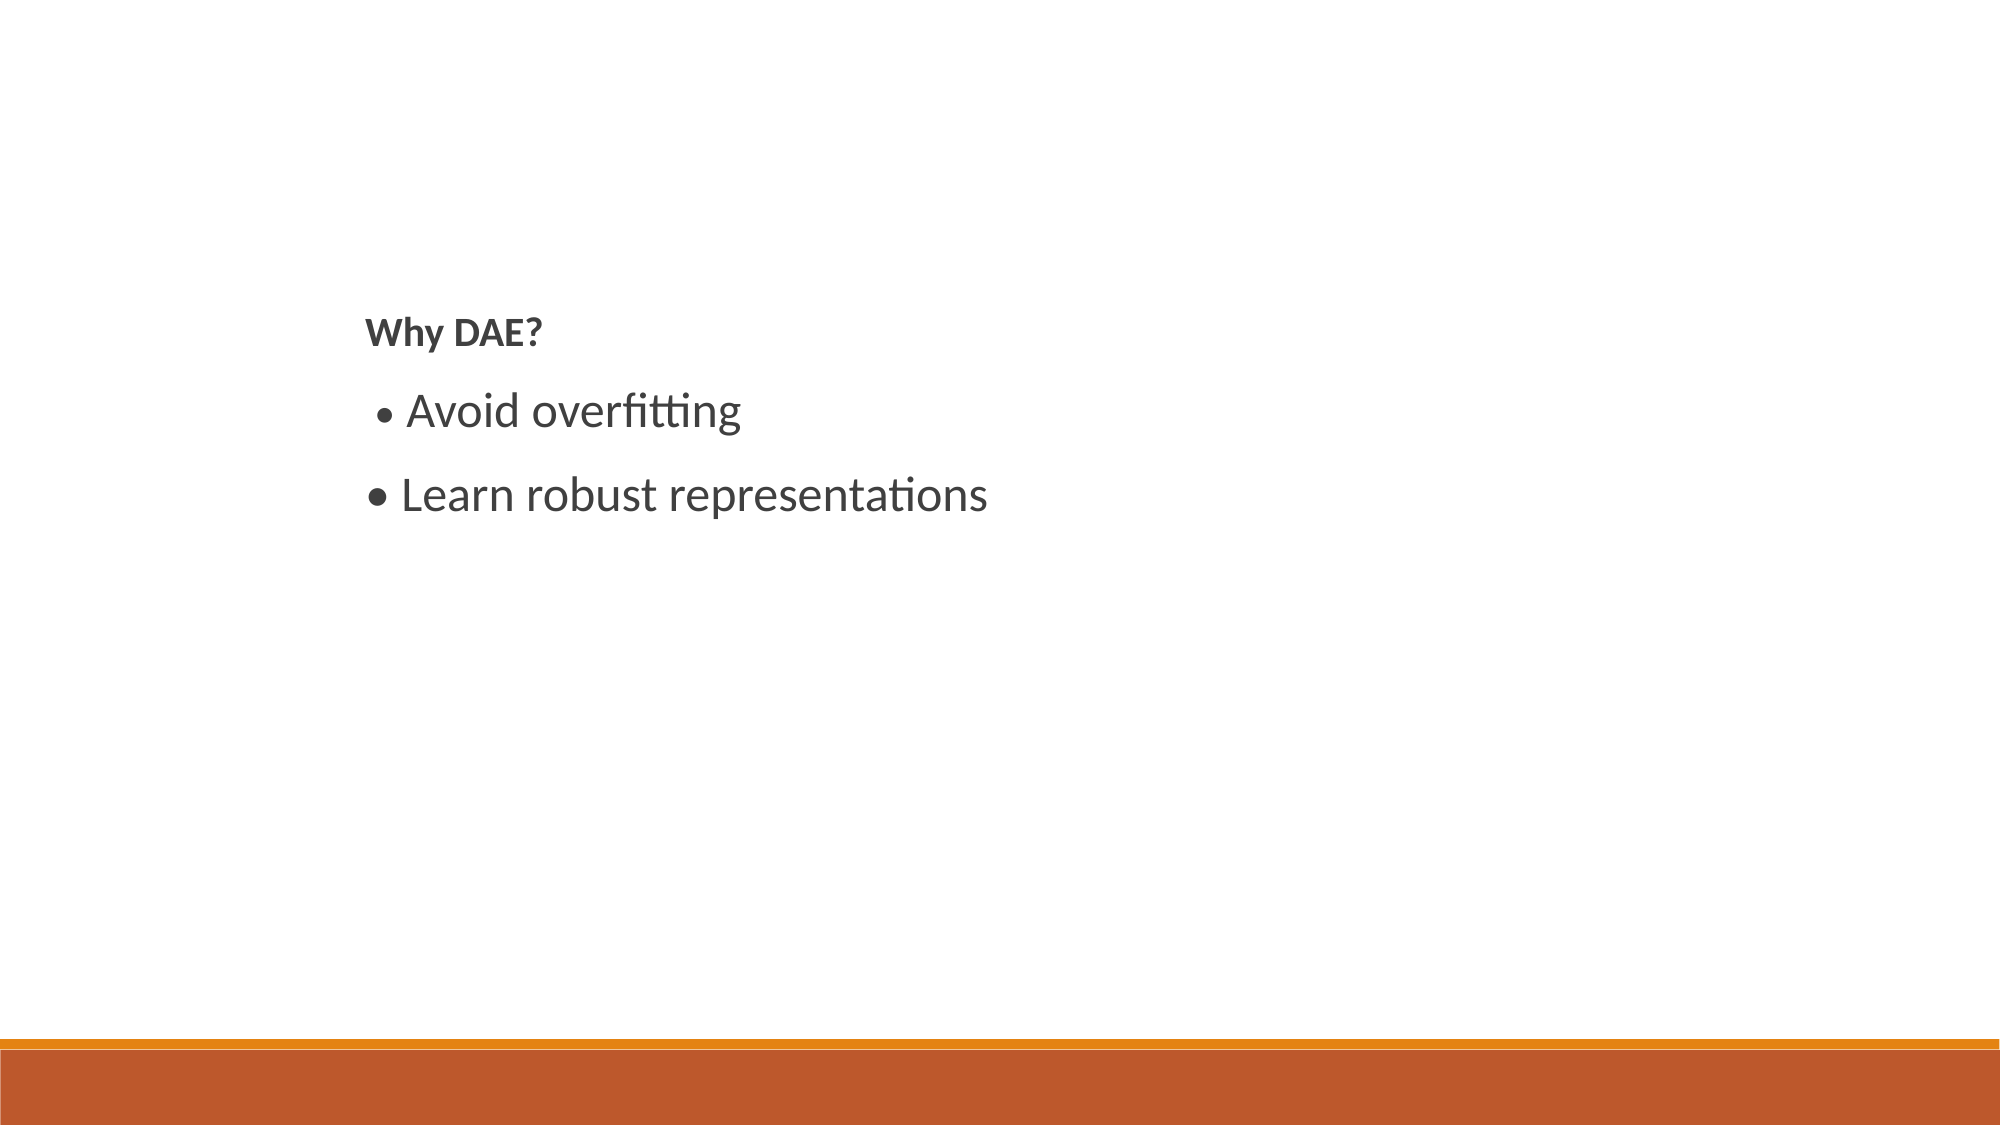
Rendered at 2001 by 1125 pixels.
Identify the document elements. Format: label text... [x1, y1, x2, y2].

list Why DAE? • Avoid overfitting • Learn robust representations [350, 302, 2000, 963]
